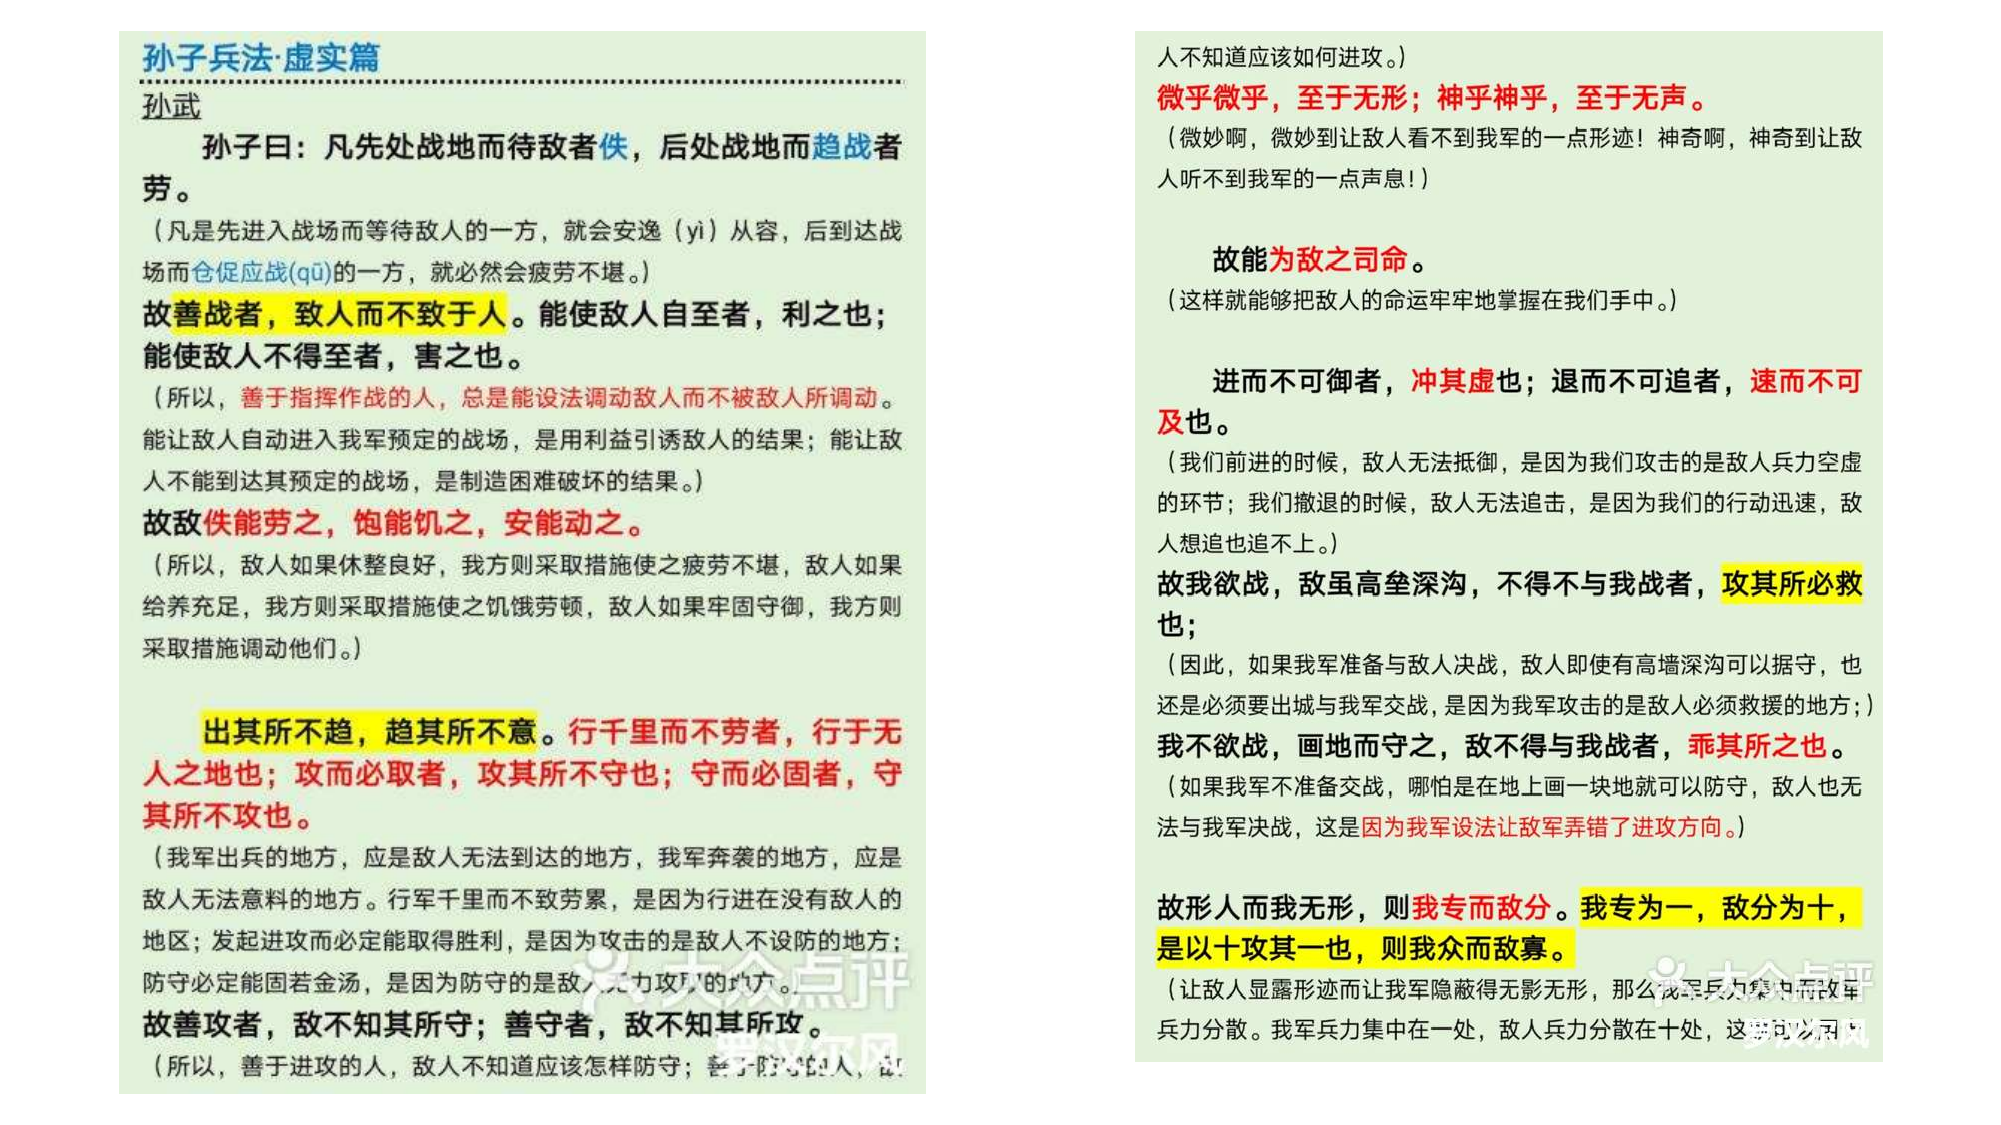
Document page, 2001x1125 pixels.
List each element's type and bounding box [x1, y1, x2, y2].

picture [1134, 31, 1883, 1062]
picture [119, 31, 926, 1094]
